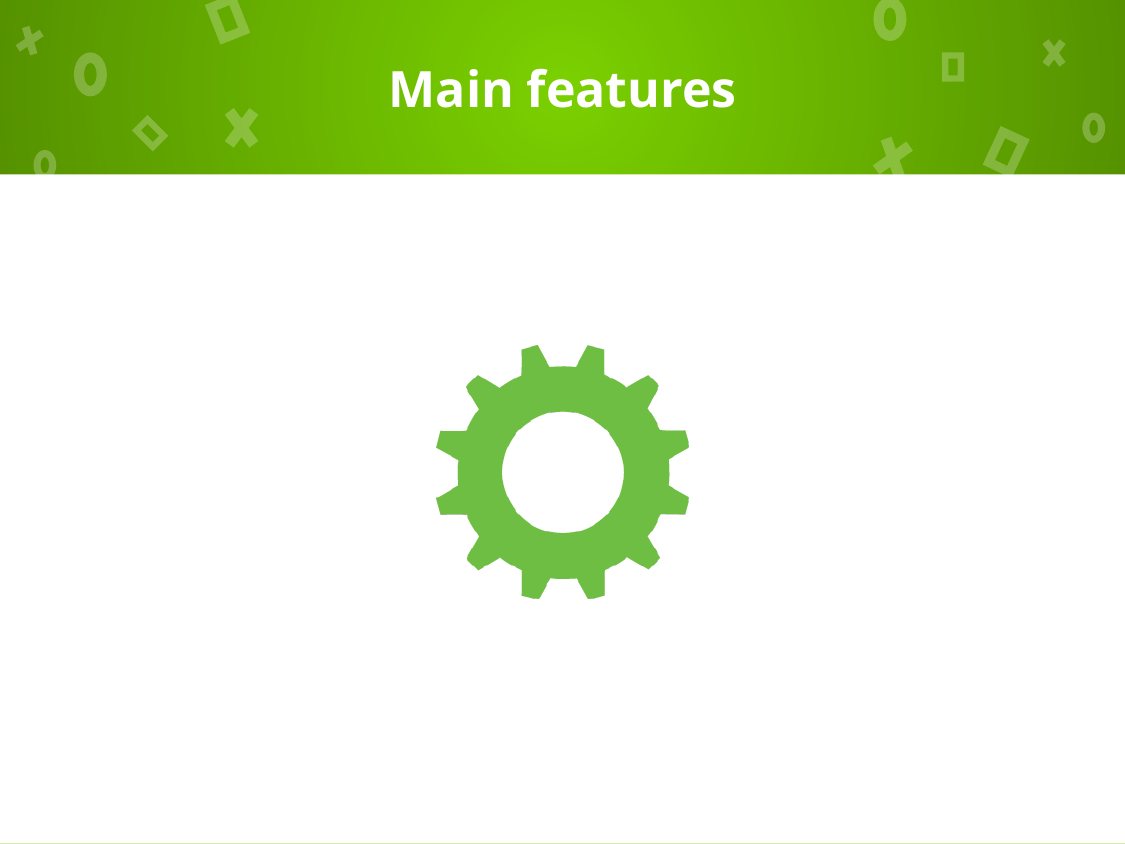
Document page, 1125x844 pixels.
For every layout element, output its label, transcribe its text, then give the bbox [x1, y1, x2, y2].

picture [435, 345, 690, 600]
title Main features [56, 0, 1069, 175]
